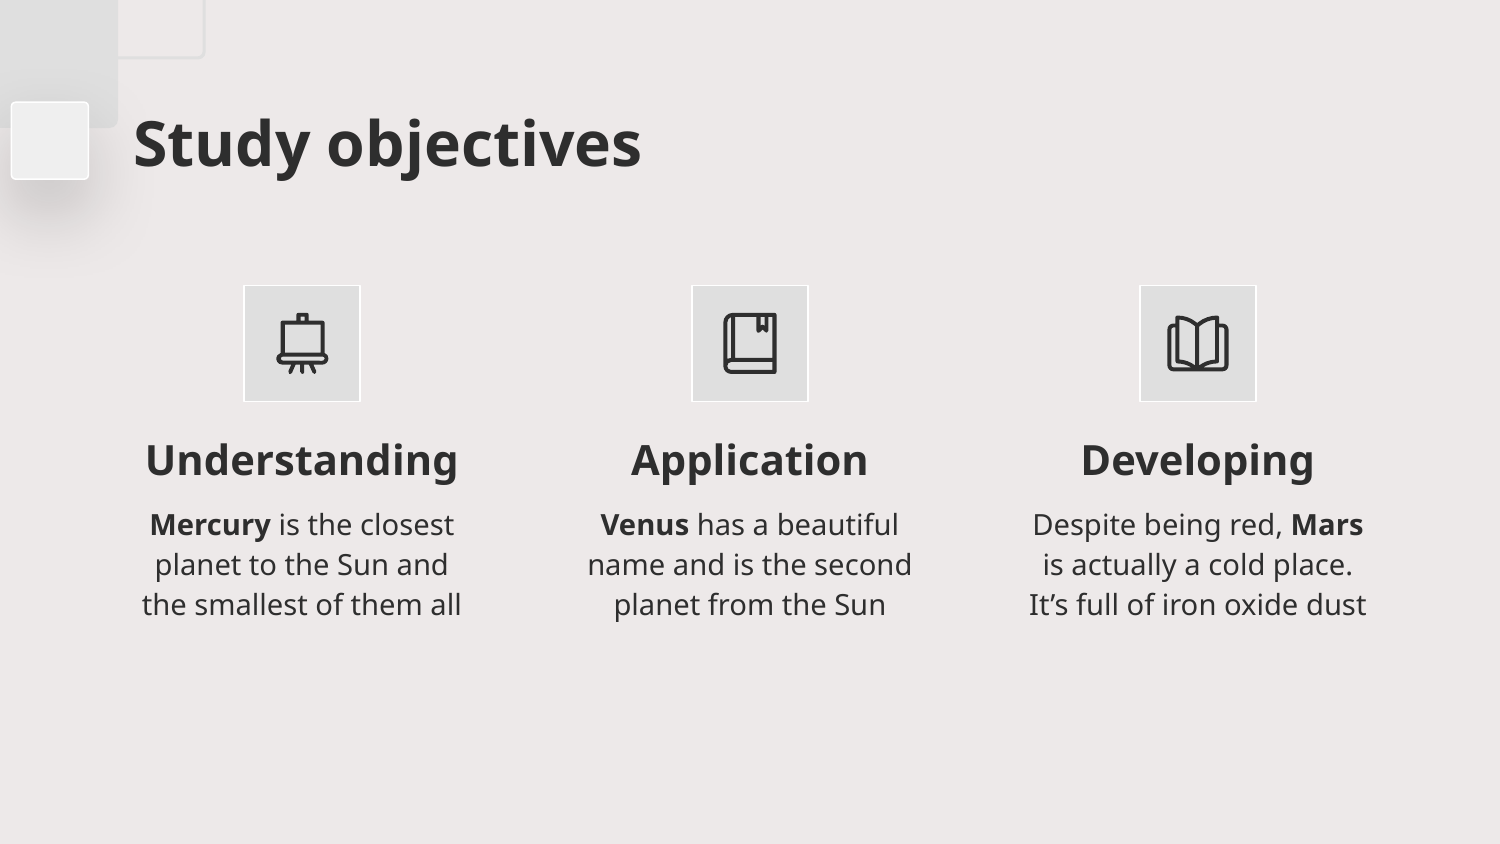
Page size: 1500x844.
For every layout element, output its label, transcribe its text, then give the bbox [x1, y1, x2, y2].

subtitle Mercury is the closest planet to the Sun and the smallest of them all [118, 486, 486, 629]
text_box [692, 285, 808, 402]
subtitle Despite being red, Mars is actually a cold place. It’s full of iron oxide dust [1014, 486, 1382, 629]
title Understanding [118, 421, 486, 486]
title Application [566, 421, 934, 486]
title Study objectives [118, 88, 1382, 193]
text_box [244, 285, 360, 402]
title Developing [1014, 421, 1382, 486]
subtitle Venus has a beautiful name and is the second planet from the Sun [566, 486, 934, 629]
text_box [723, 312, 777, 374]
text_box [1140, 285, 1256, 402]
text_box [276, 312, 329, 375]
text_box [1167, 315, 1229, 372]
